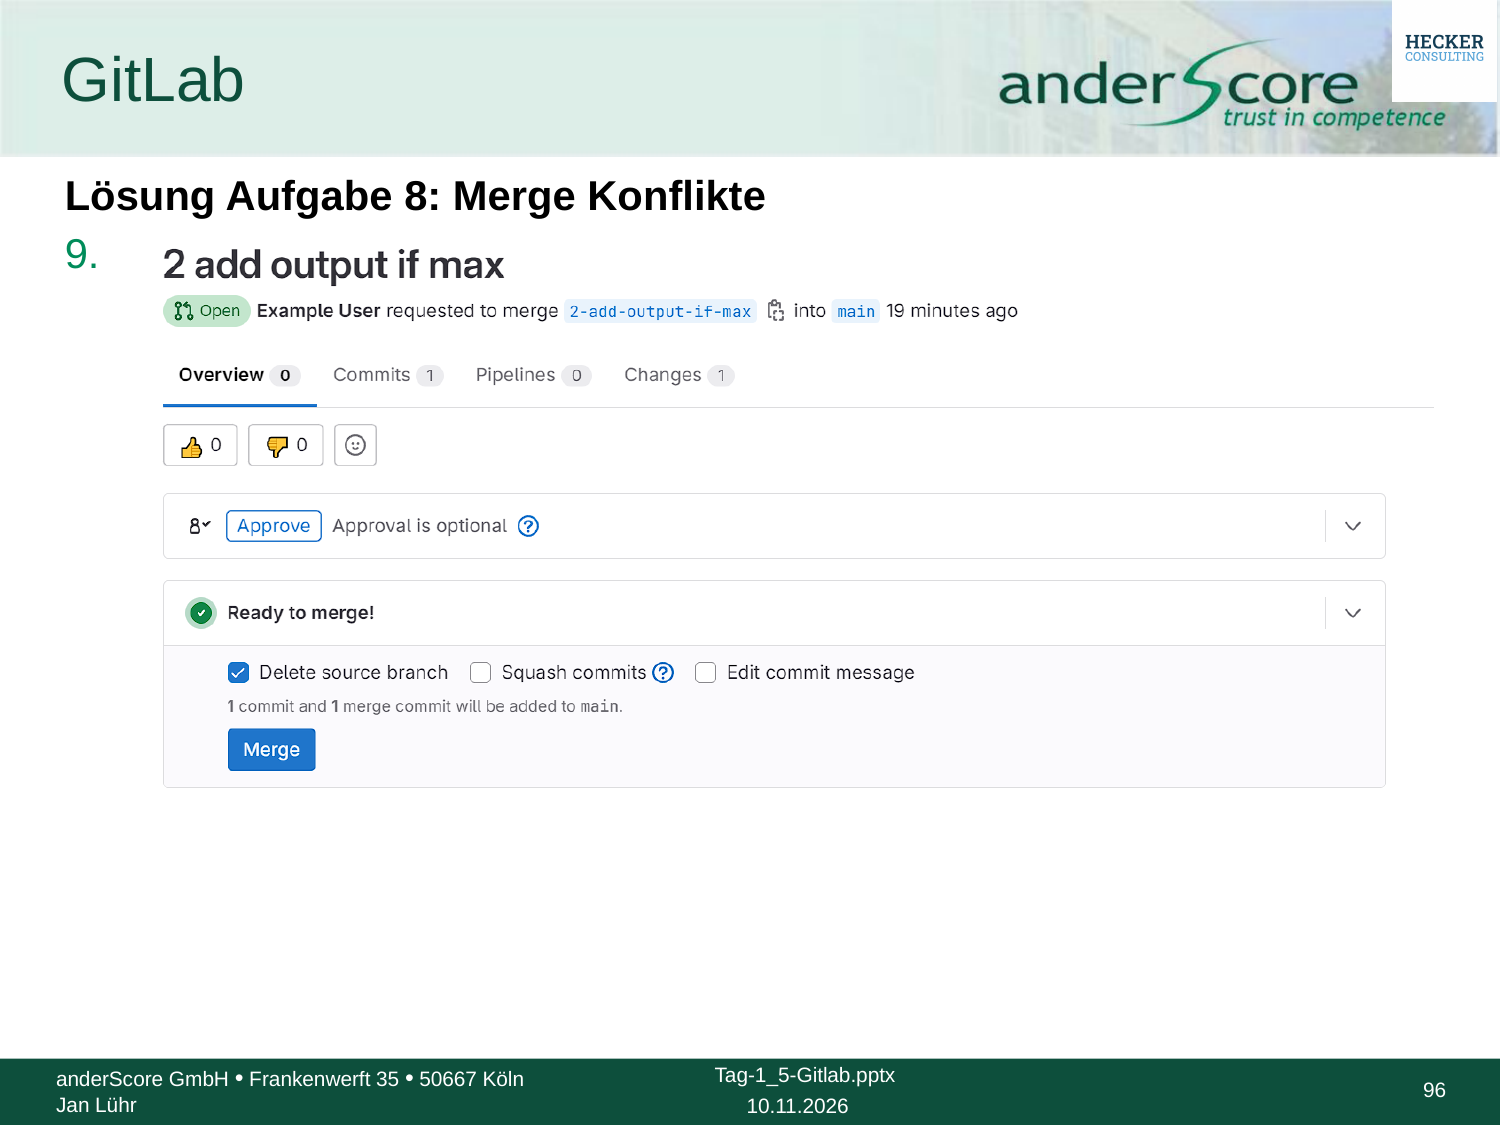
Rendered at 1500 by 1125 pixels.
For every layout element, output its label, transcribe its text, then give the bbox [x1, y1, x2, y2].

title GitLab [46, 23, 975, 140]
picture [0, 0, 1500, 157]
list Lösung Aufgabe 8: Merge Konflikte [49, 160, 1447, 1047]
picture [111, 219, 1434, 800]
